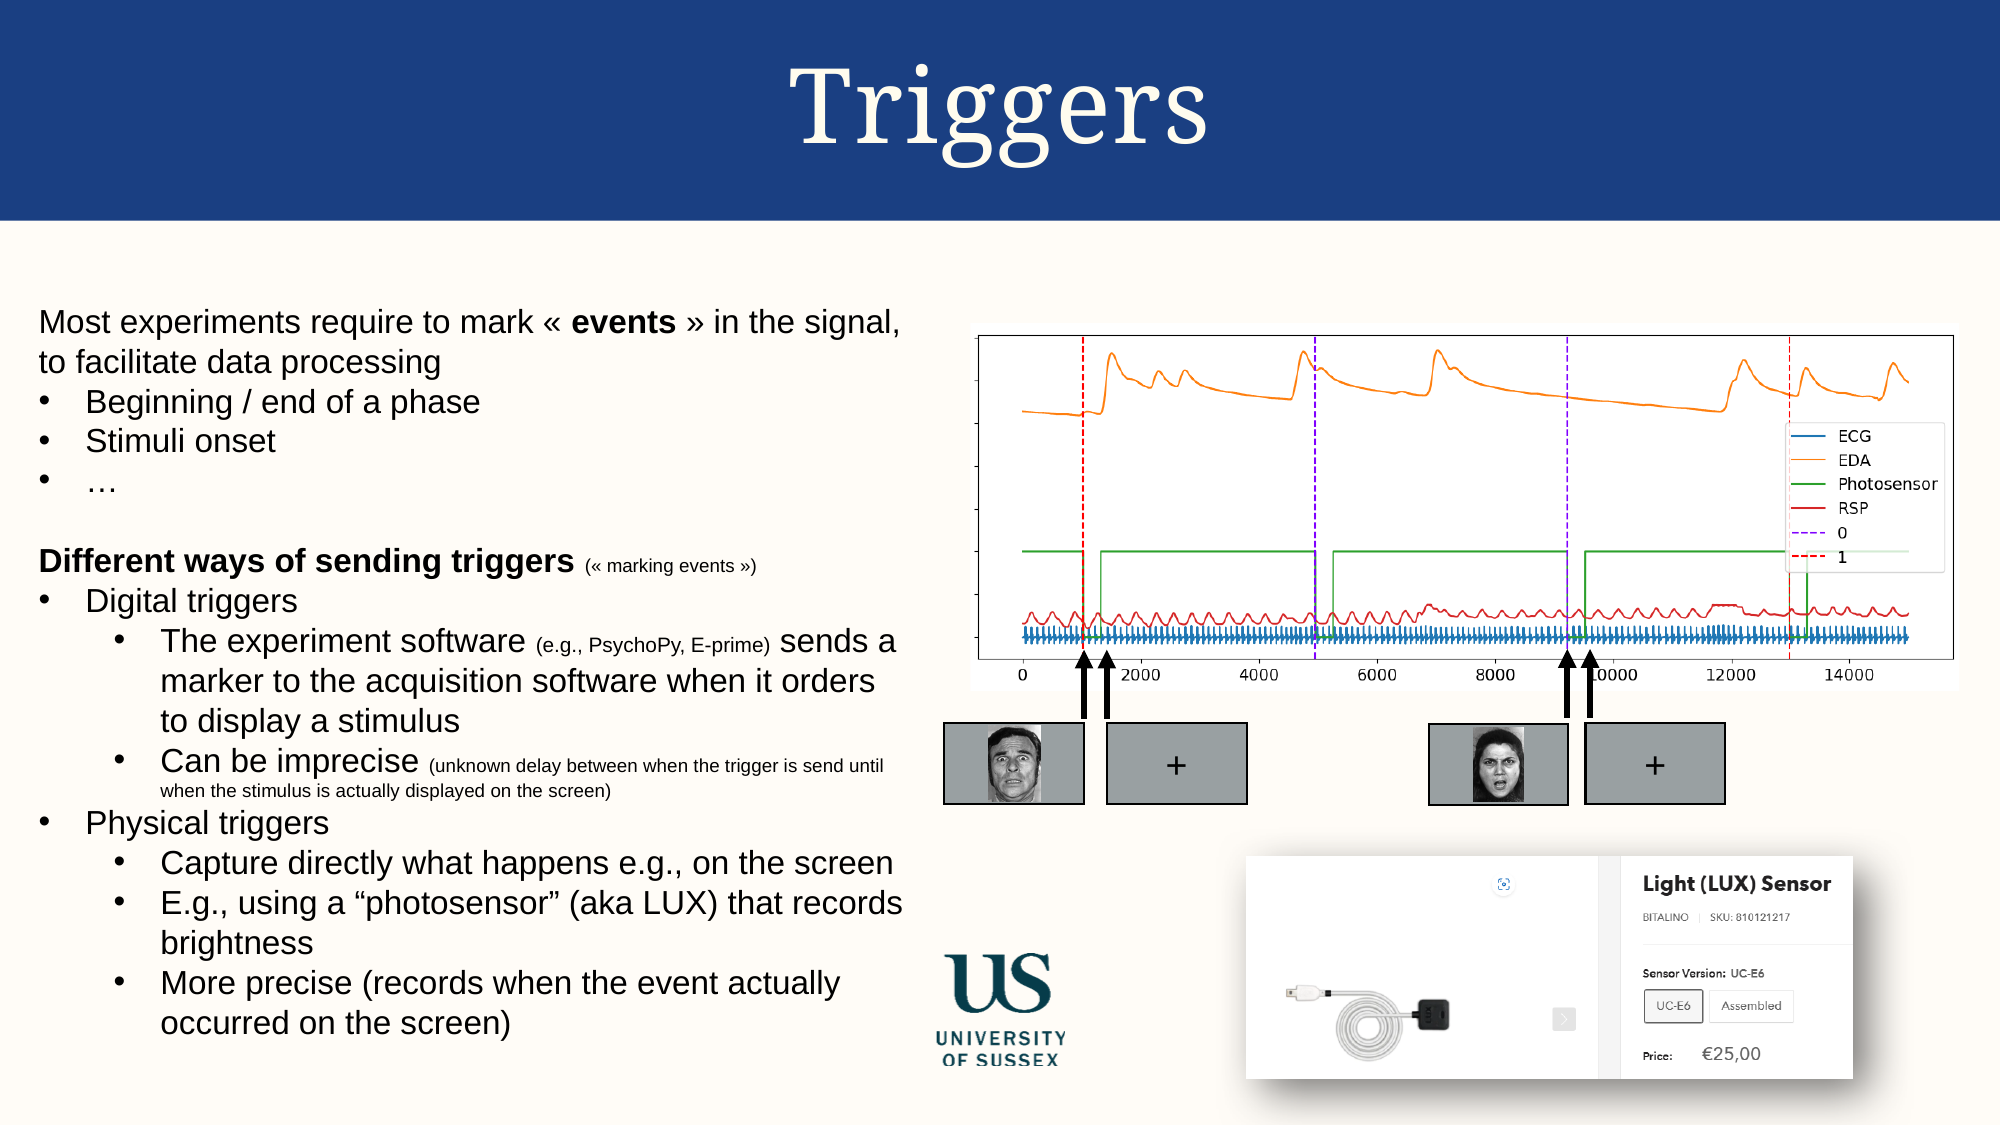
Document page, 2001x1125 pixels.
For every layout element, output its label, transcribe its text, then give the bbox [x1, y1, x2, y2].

picture [970, 323, 1960, 691]
text_box + [1584, 722, 1726, 805]
title Triggers [129, 46, 1871, 175]
text_box Most experiments require to mark « events » in the signal, to facilitate data processing Beginning / end of a phase Stimuli onset … Different ways of sending triggers (« marking events ») Digital triggers The experiment software (e.g., PsychoPy, E-prime) sends a marker to the acquisition software when it orders to display a stimulus Can be imprecise (unknown delay between when the trigger is send until when the stimulus is actually displayed on the screen) Physical triggers Capture directly what happens e.g., on the screen E.g., using a “photosensor” (aka LUX) that records brightness More precise (records when the event actually occurred on the screen) [23, 231, 925, 1109]
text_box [944, 723, 1085, 804]
text_box + [1106, 722, 1248, 805]
picture [1246, 856, 1853, 1079]
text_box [1428, 723, 1569, 805]
picture [935, 951, 1065, 1066]
